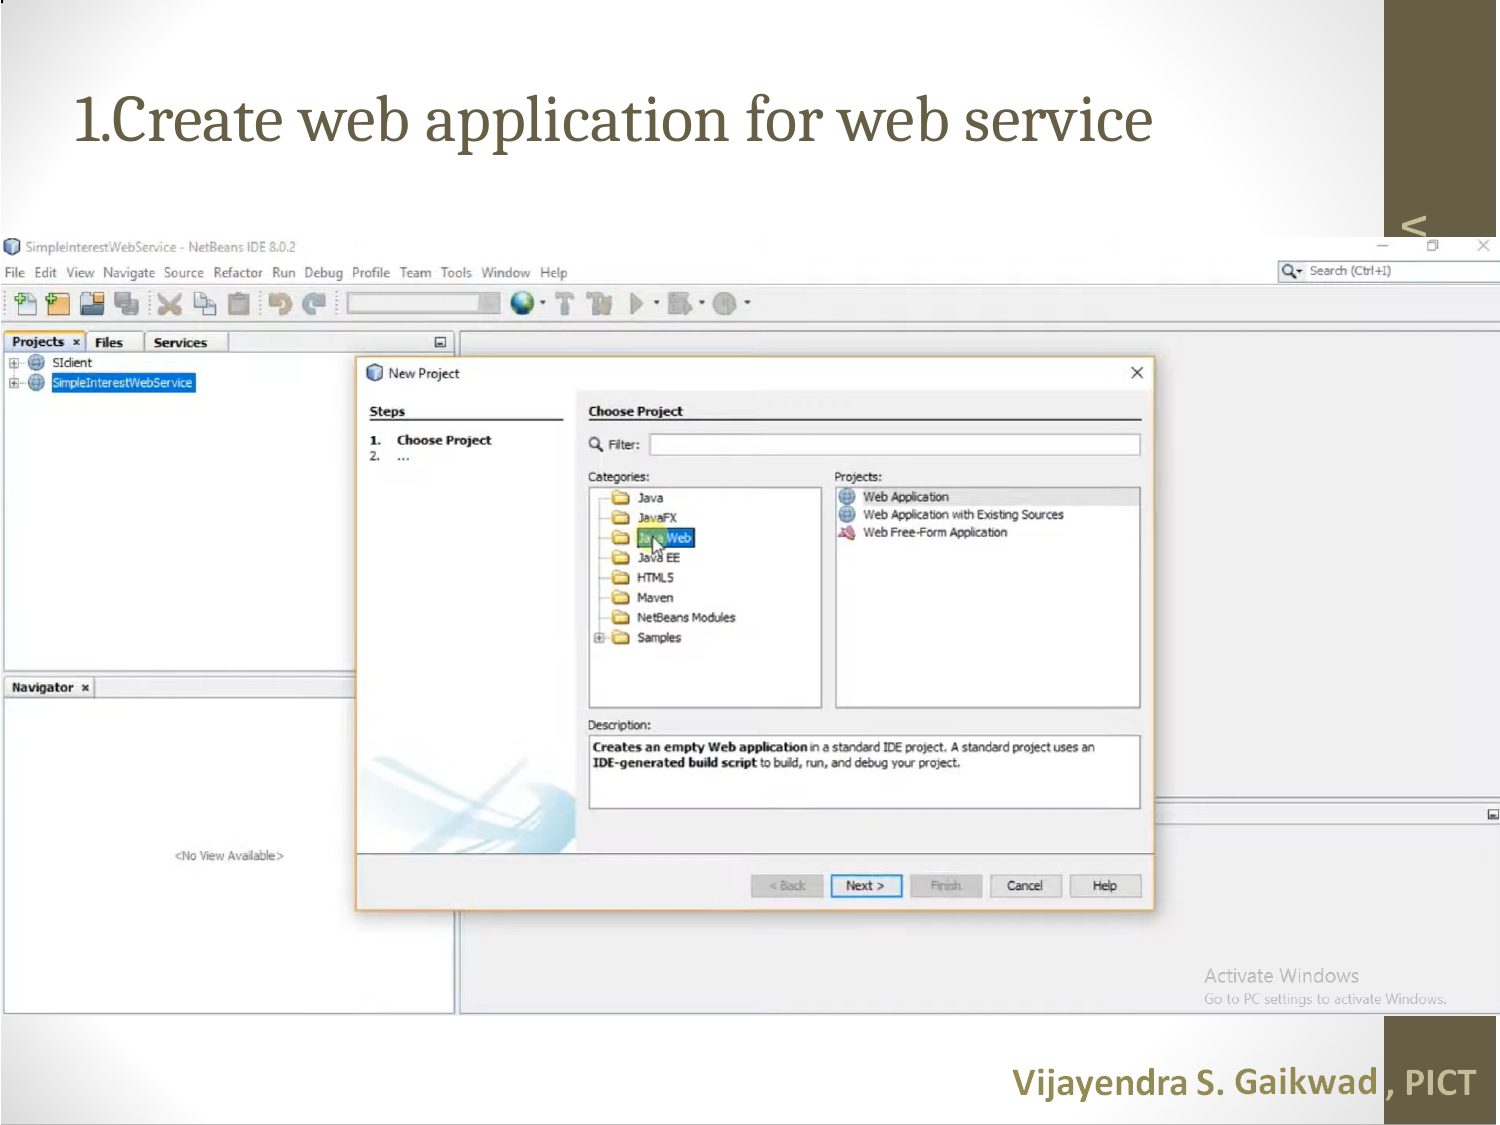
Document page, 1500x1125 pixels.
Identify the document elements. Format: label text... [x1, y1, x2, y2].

title 1.Create web application for web service [75, 75, 1388, 156]
picture [0, 0, 1500, 1125]
